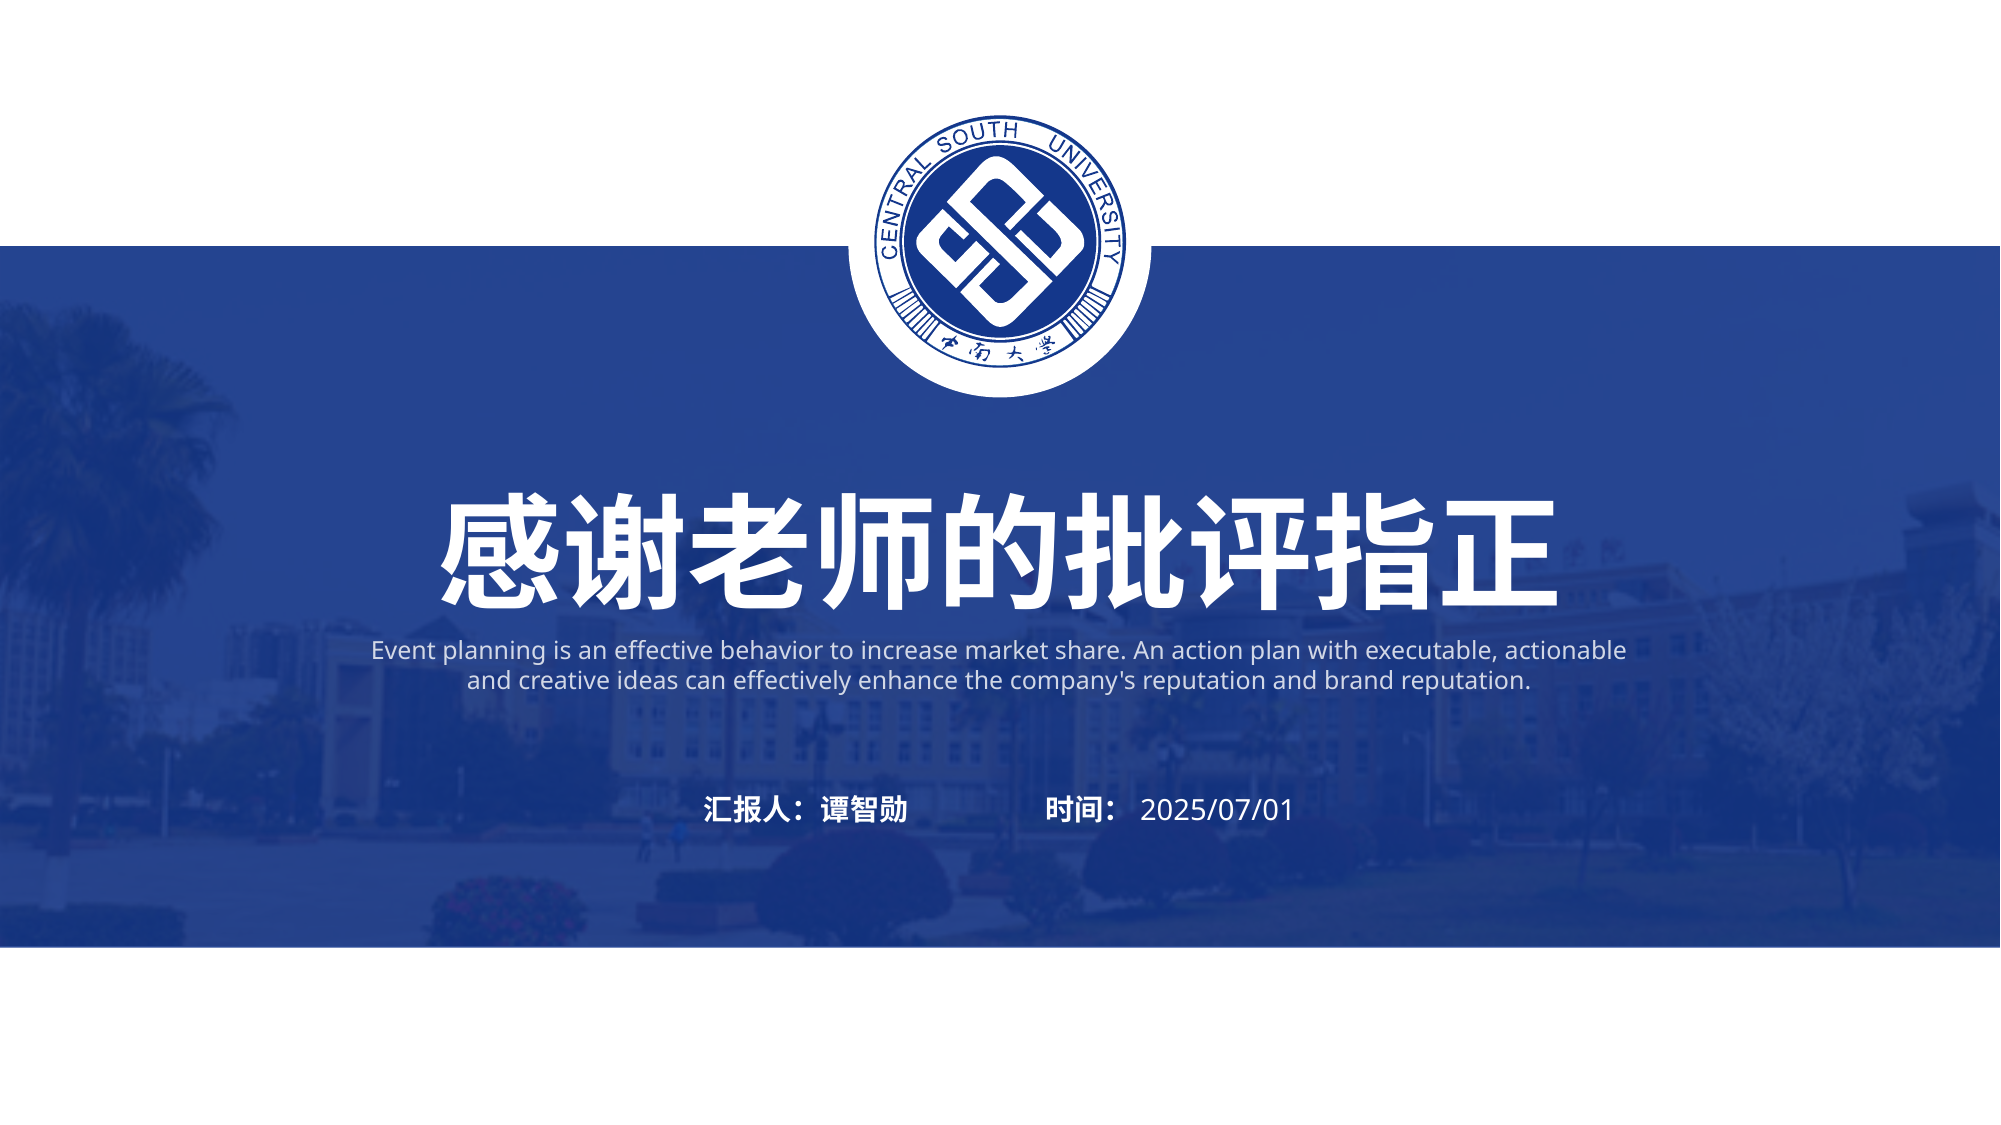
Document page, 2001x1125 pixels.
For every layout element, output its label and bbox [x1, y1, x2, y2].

picture [0, 245, 2000, 946]
text_box [848, 94, 1152, 398]
